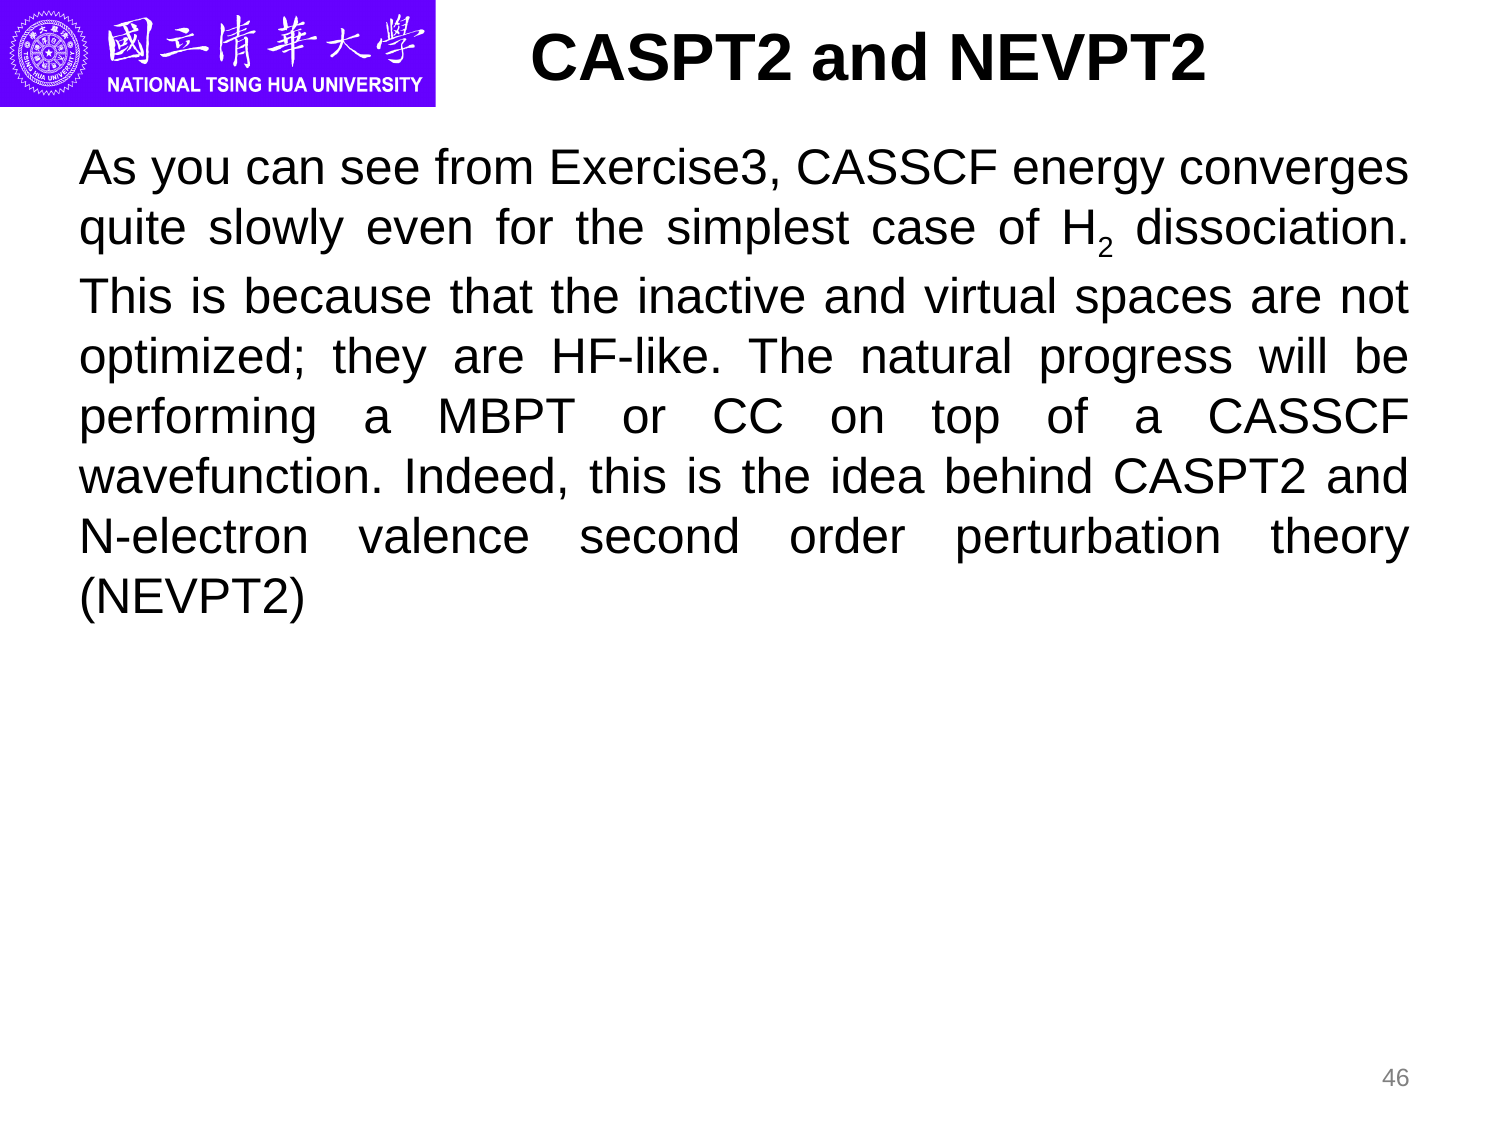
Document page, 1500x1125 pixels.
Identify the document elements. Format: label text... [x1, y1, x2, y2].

slide_number 46 [1308, 1050, 1425, 1103]
title CASPT2 and NEVPT2 [515, 0, 1425, 107]
text_box As you can see from Exercise3, CASSCF energy converges quite slowly even for the simplest case of H2 dissociation. This is because that the inactive and virtual spaces are not optimized; they are HF-like. The natural progress will be performing a MBPT or CC on top of a CASSCF wavefunction. Indeed, this is the idea behind CASPT2 and N-electron valence second order perturbation theory (NEVPT2) [64, 127, 1425, 631]
picture [0, 0, 436, 107]
